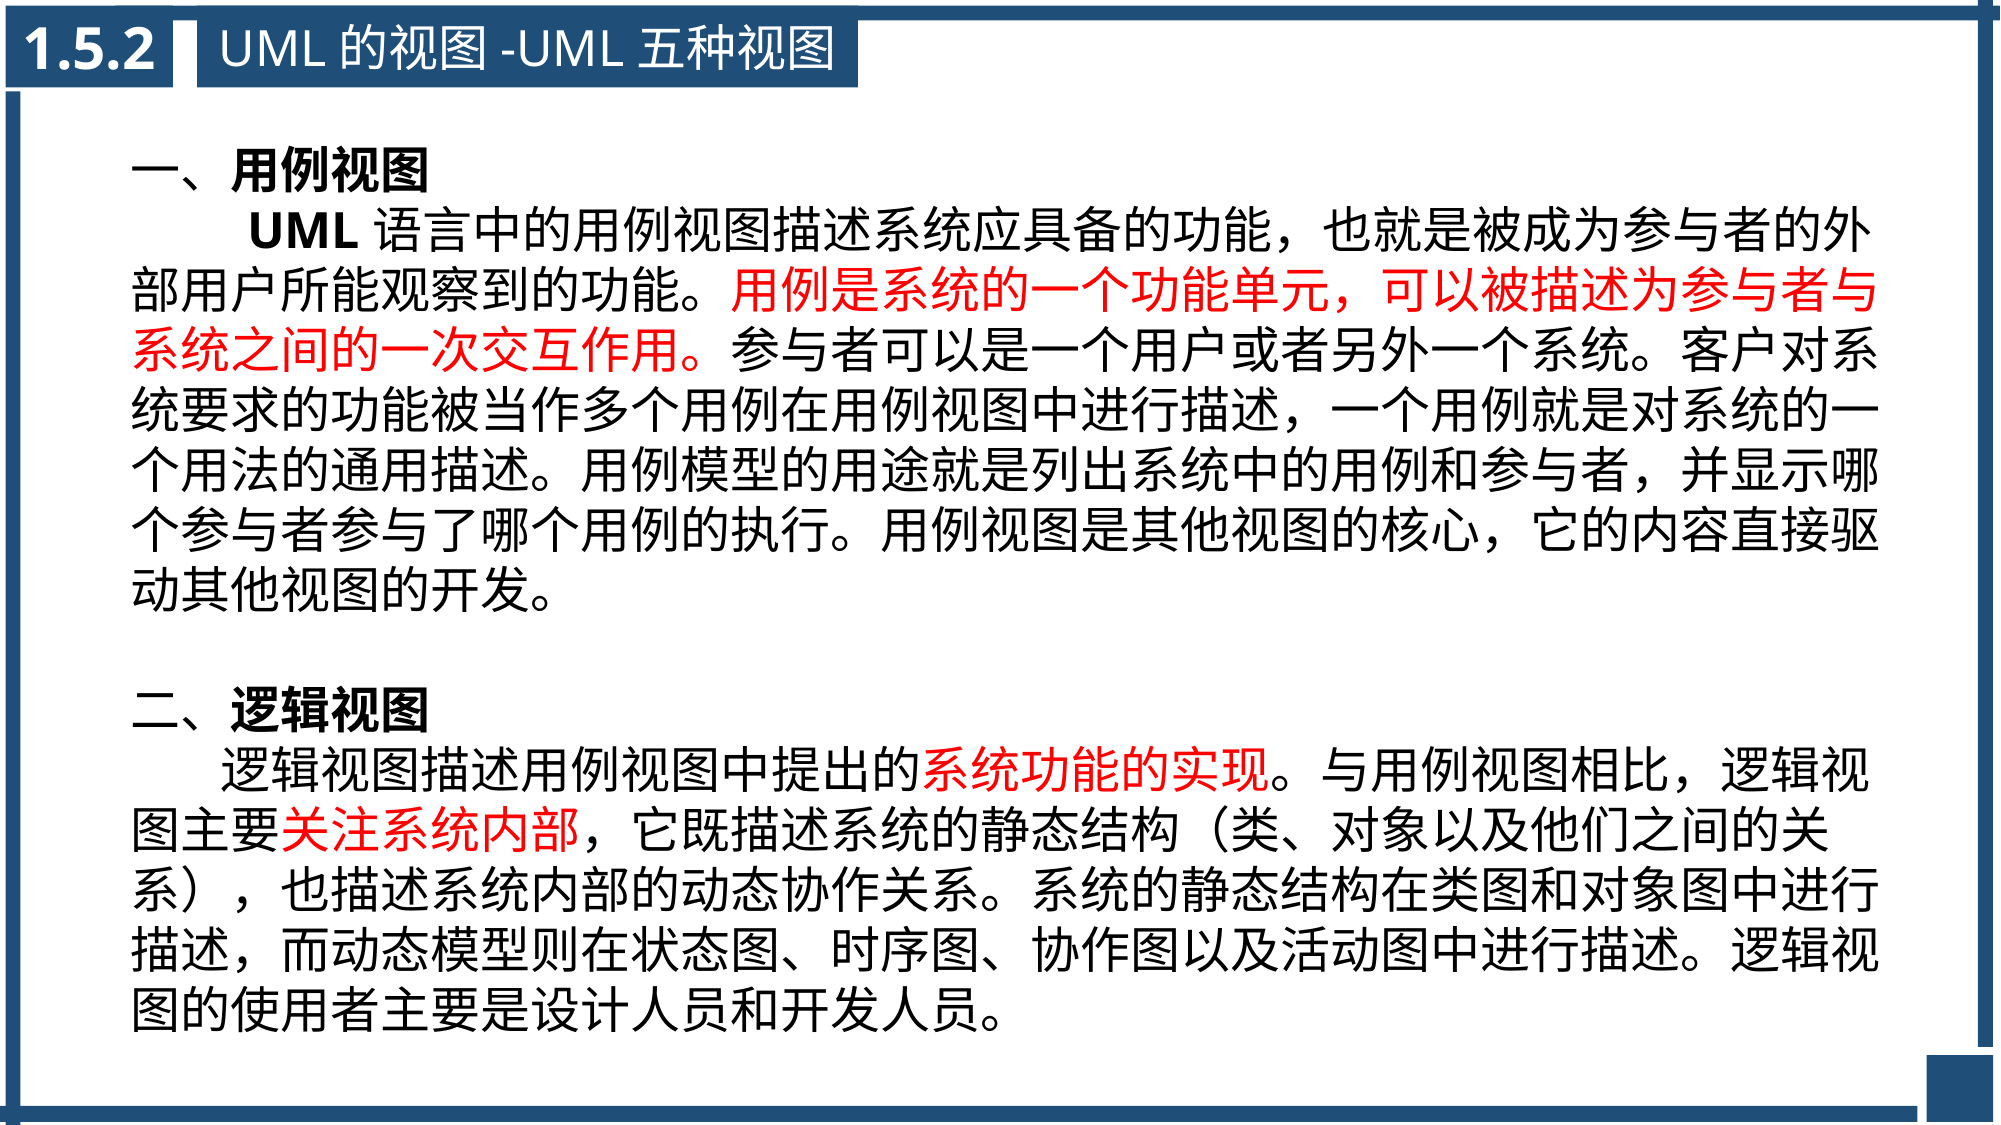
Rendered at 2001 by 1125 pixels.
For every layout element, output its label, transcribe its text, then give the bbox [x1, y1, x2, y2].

text_box [5, 91, 21, 1125]
text_box [1993, 5, 2000, 21]
text_box 1.5.2 [5, 5, 173, 88]
text_box [0, 1105, 5, 1122]
text_box [1977, 0, 1993, 1047]
text_box [173, 5, 197, 21]
text_box UML的视图-UML五种视图 [197, 5, 858, 88]
text_box [21, 1105, 1918, 1122]
text_box [858, 5, 1977, 21]
text_box [1926, 1055, 1994, 1122]
text_box 一、用例视图 UML语言中的用例视图描述系统应具备的功能，也就是被成为参与者的外部用户所能观察到的功能。用例是系统的一个功能单元，可以被描述为参与者与系统之间的一次交互作用。参与者可以是一个用户或者另外一个系统。客户对系统要求的功能被当作多个用例在用例视图中进行描述，一个用例就是对系统的一个用法的通用描述。用例模型的用途就是列出系统中的用例和参与者，并显示哪个参与者参与了哪个用例的执行。用例视图是其他视图的核心，它的内容直接驱动其他视图的开发。 二、逻辑视图 逻辑视图描述用例视图中提出的系统功能的实现。与用例视图相比，逻辑视图主要关注系统内部，它既描述系统的静态结构（类、对象以及他们之间的关系），也描述系统内部的动态协作关系。系统的静态结构在类图和对象图中进行描述，而动态模型则在状态图、时序图、协作图以及活动图中进行描述。逻辑视图的使用者主要是设计人员和开发人员。 [115, 130, 1918, 1046]
